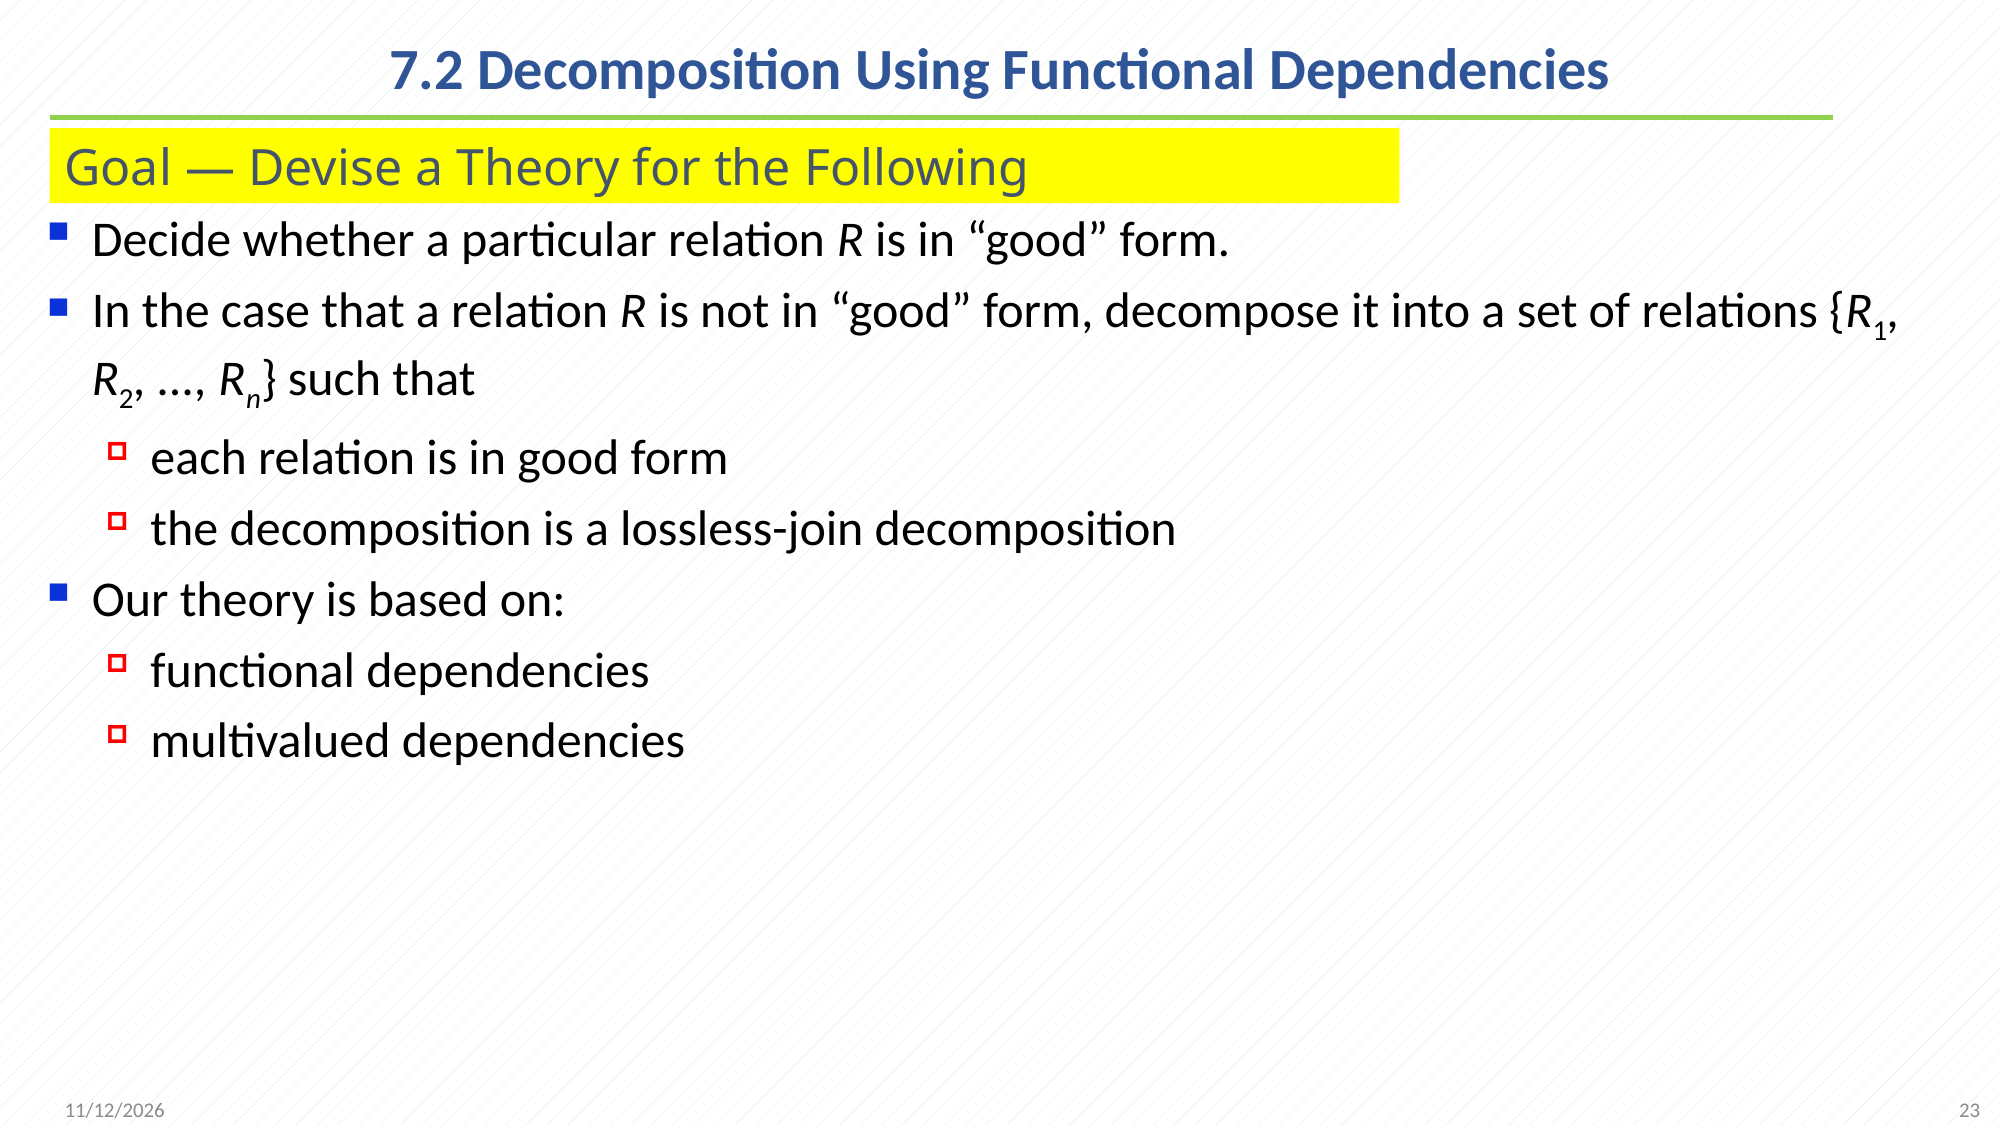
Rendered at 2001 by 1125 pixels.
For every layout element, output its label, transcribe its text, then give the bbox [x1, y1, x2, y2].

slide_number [49, 1079, 500, 1125]
text_box Goal — Devise a Theory for the Following [49, 128, 1400, 204]
title 7.2 Decomposition Using Functional Dependencies [50, 13, 1949, 126]
list Decide whether a particular relation R is in “good” form. In the case that a relation R is not in “good” form, decompose it into a set of relations {R1, R2, ..., Rn} such that each relation is in good form the decomposition is a lossless-join decomposition Our theory is based on: functional dependencies multivalued dependencies [32, 126, 1974, 1081]
slide_number 23 [1545, 1079, 1996, 1125]
